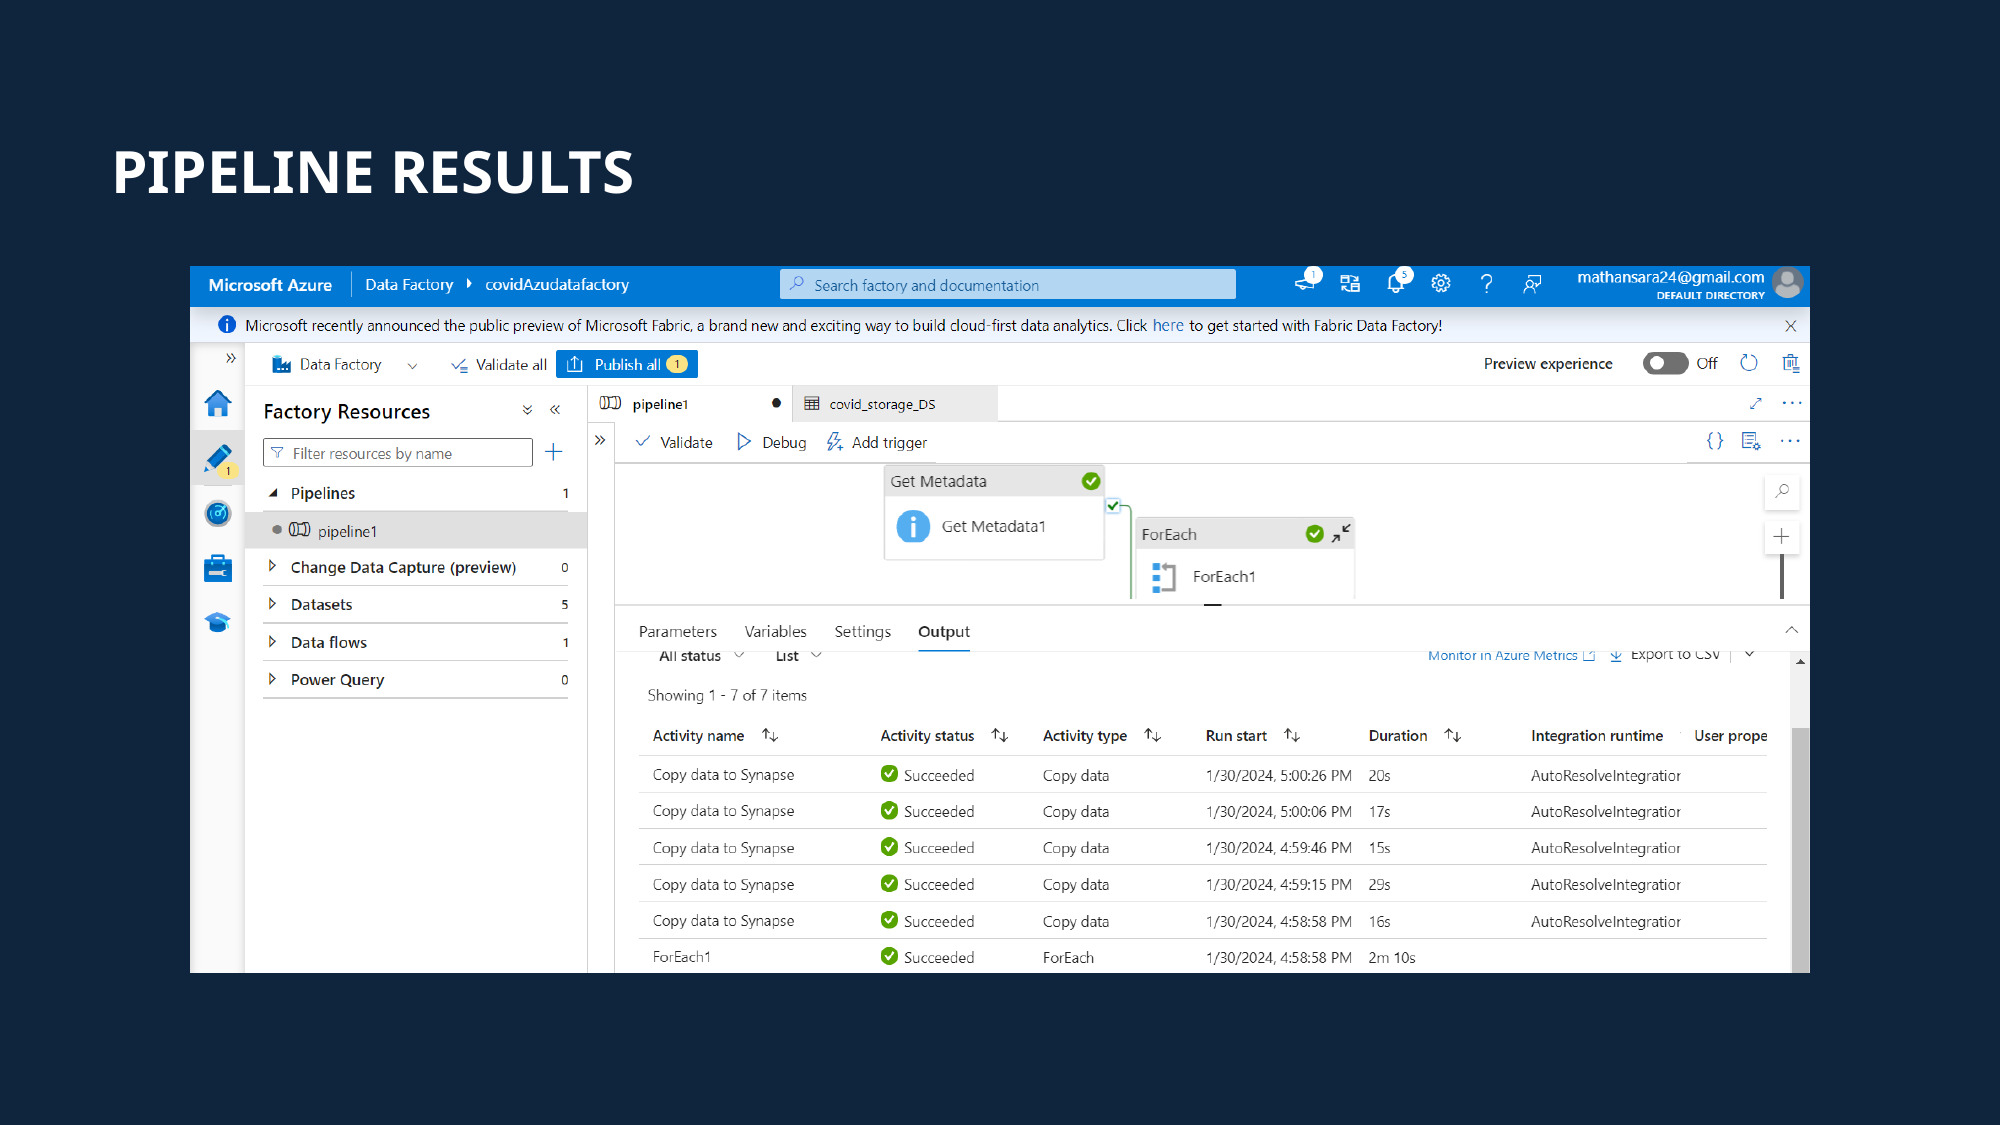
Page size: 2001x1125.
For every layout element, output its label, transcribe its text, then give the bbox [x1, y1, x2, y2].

picture [190, 266, 1810, 973]
title PIPELINE RESULTS [96, 83, 1822, 267]
